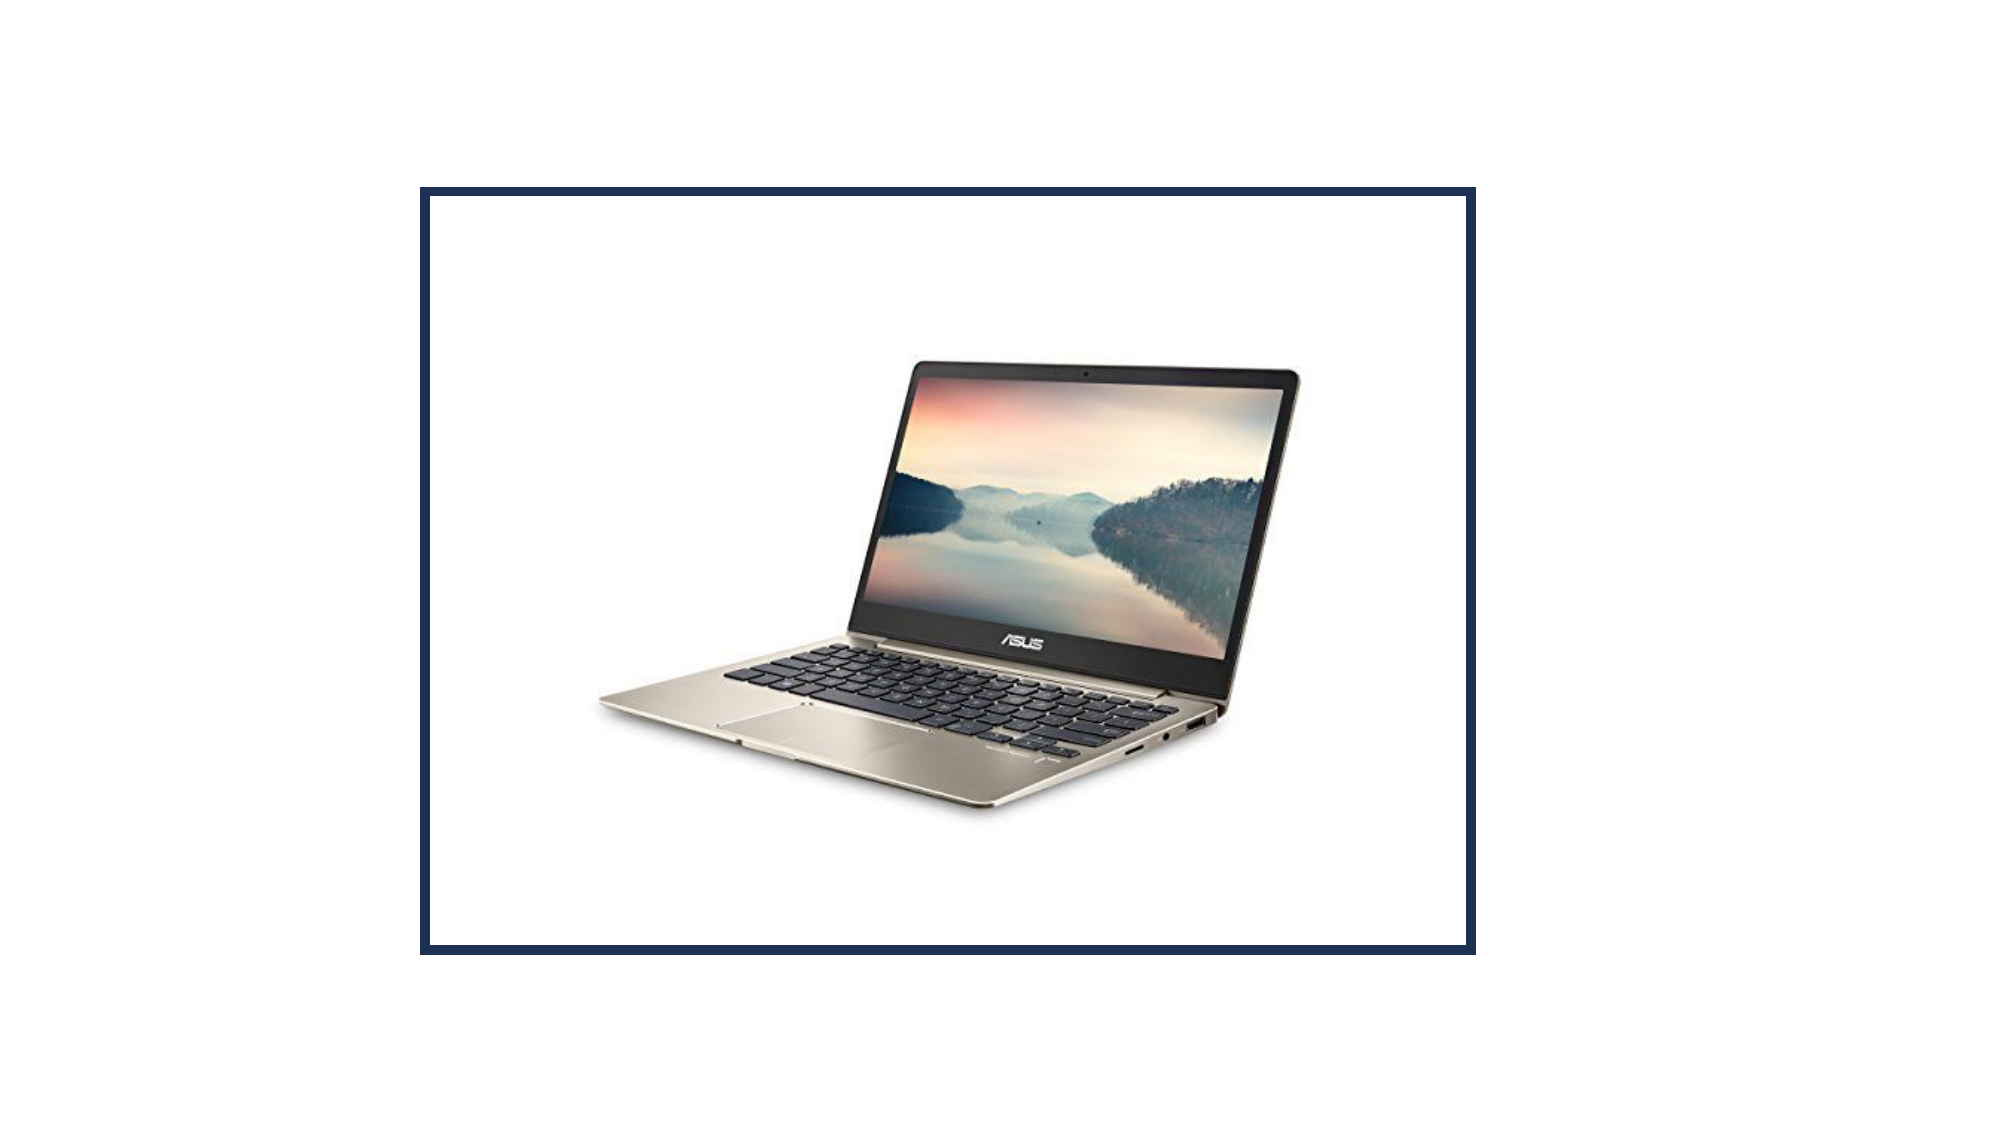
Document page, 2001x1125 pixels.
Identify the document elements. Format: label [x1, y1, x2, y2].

picture [574, 199, 1319, 944]
text_box [424, 191, 1472, 951]
